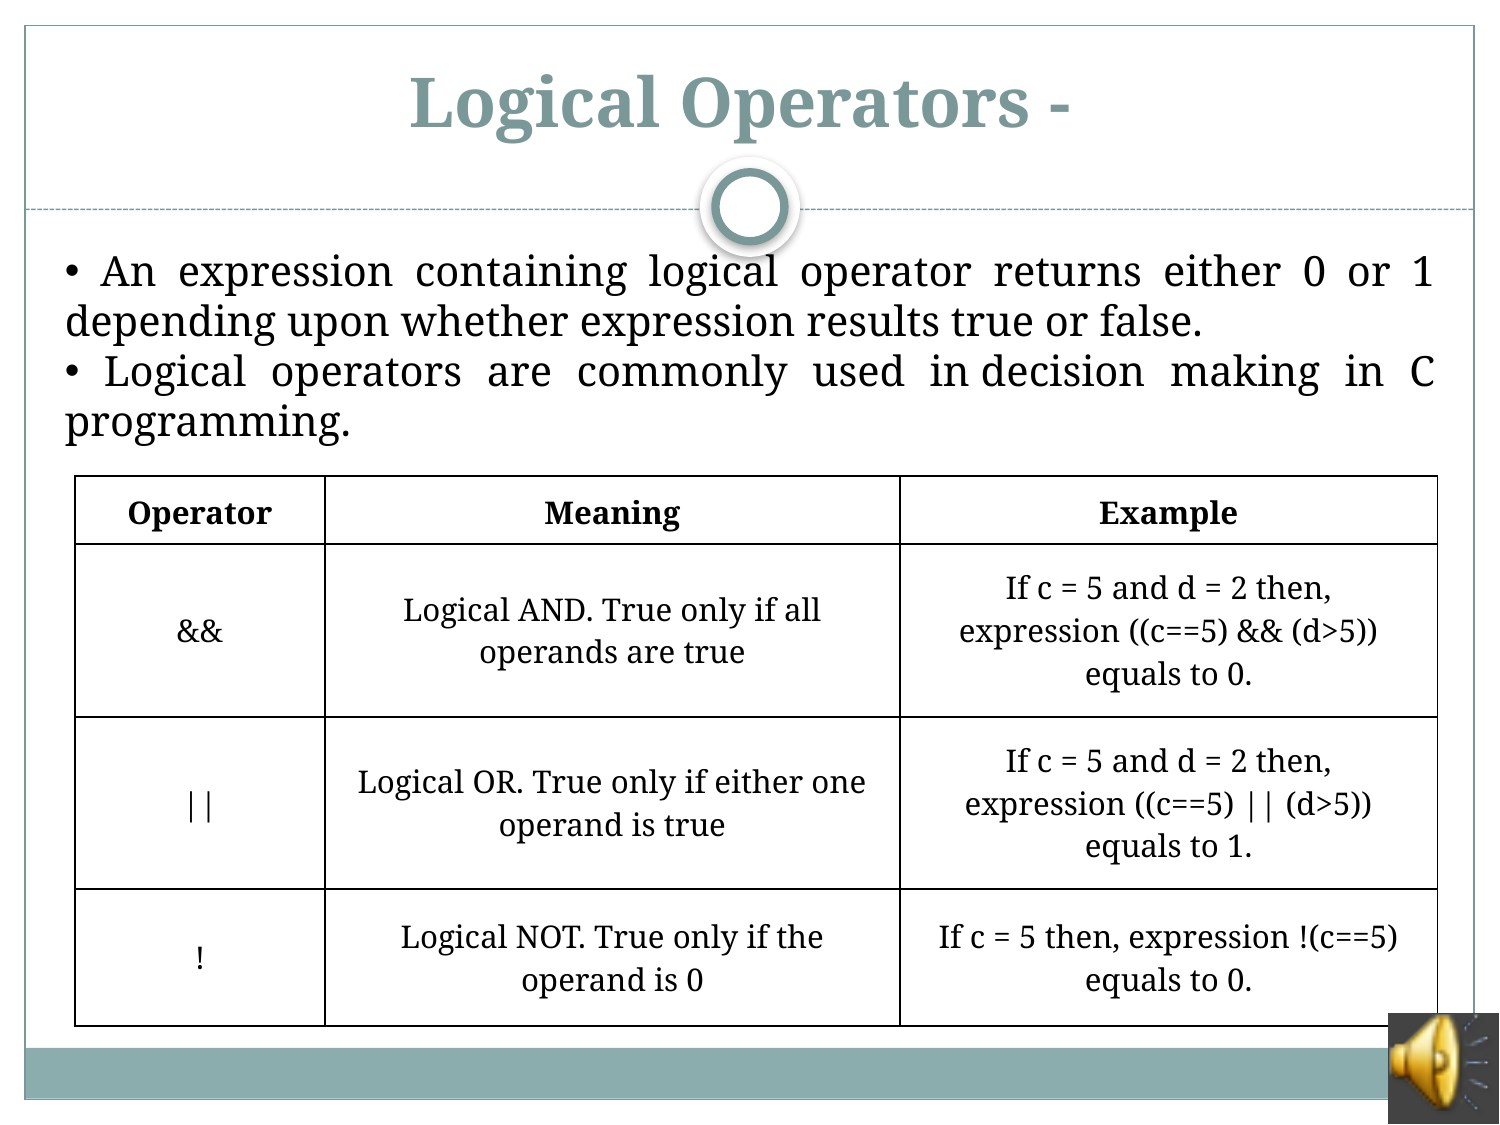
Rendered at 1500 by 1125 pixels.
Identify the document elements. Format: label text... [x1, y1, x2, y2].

table_cell && [76, 545, 324, 716]
title Logical Operators - [49, 37, 1450, 162]
table_cell Logical OR. True only if either one operand is true [326, 718, 899, 888]
table_cell || [76, 718, 324, 888]
picture [1387, 1012, 1500, 1125]
table_cell Logical NOT. True only if the operand is 0 [326, 890, 899, 1025]
table_cell If c = 5 then, expression !(c==5) equals to 0. [901, 890, 1437, 1025]
table_cell If c = 5 and d = 2 then, expression ((c==5) && (d>5)) equals to 0. [901, 545, 1437, 716]
table_header Example [901, 477, 1437, 543]
table_header Meaning [326, 477, 899, 543]
table_cell If c = 5 and d = 2 then, expression ((c==5) || (d>5)) equals to 1. [901, 718, 1437, 888]
table_cell Logical AND. True only if all operands are true [326, 545, 899, 716]
table_cell ! [76, 890, 324, 1025]
table_header Operator [76, 477, 324, 543]
text_box An expression containing logical operator returns either 0 or 1 depending upon whether expression results true or false. Logical operators are commonly used in decision making in C programming. [50, 237, 1450, 453]
